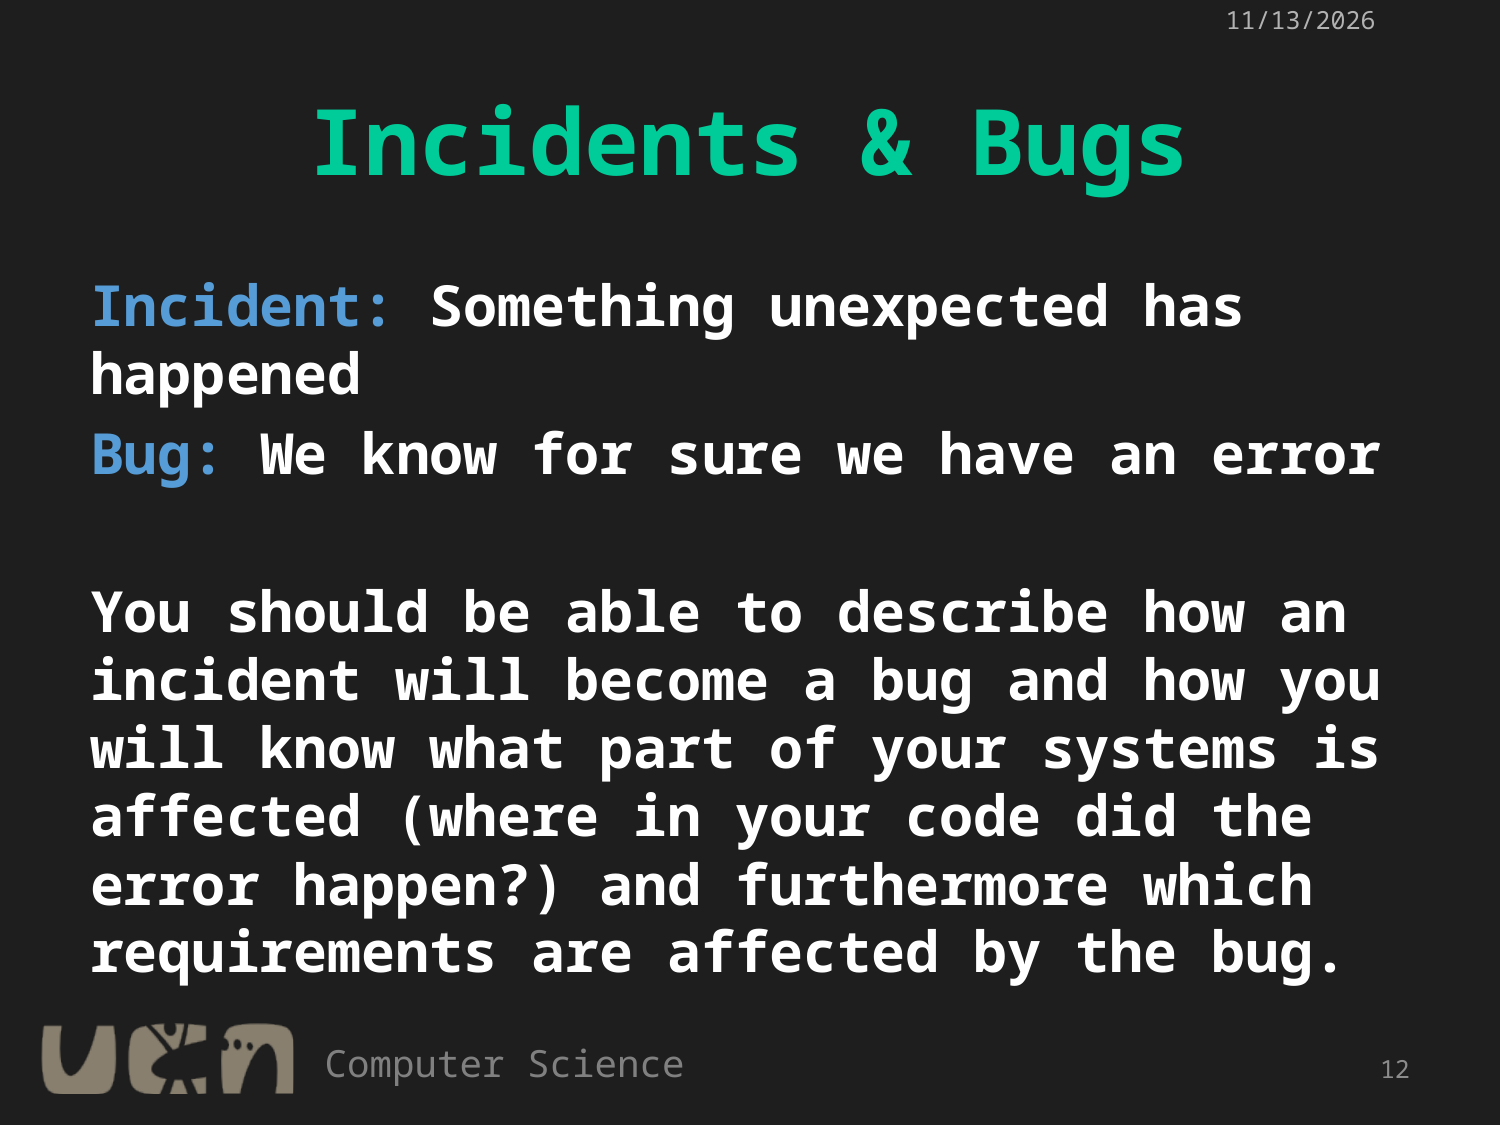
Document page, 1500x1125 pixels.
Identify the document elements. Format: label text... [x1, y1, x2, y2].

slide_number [1210, 0, 1437, 52]
title Incidents & Bugs [75, 45, 1425, 233]
list Incident: Something unexpected has happened Bug: We know for sure we have an error You should be able to describe how an incident will become a bug and how you will know what part of your systems is affected (where in your code did the error happen?) and furthermore which requirements are affected by the bug. [75, 262, 1425, 1005]
slide_number 12 [1210, 1035, 1425, 1106]
